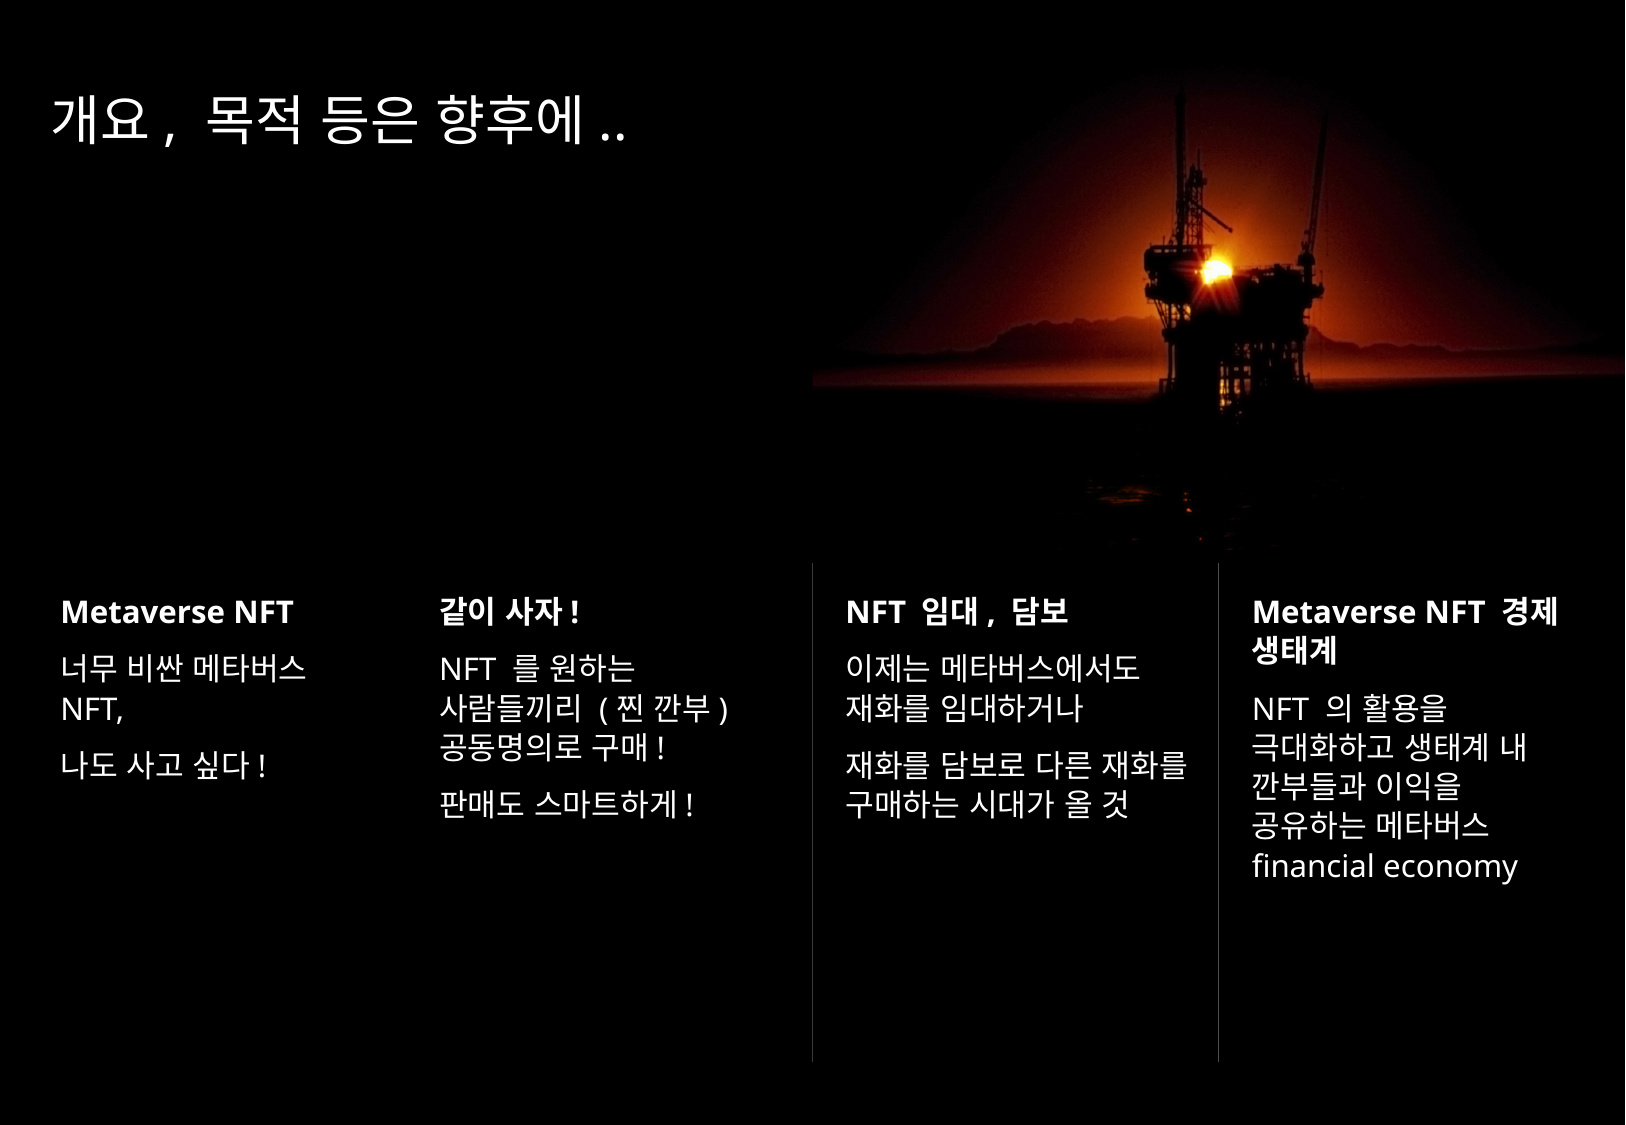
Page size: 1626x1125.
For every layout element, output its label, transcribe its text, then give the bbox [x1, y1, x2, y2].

picture [812, 0, 1625, 563]
list Metaverse NFT 너무 비싼 메타버스 NFT, 나도 사고 싶다! [0, 562, 406, 1125]
list Metaverse NFT 경제 생태계 NFT 의 활용을 극대화하고 생태계 내 깐부들과 이익을 공유하는 메타버스 financial economy [1218, 563, 1599, 1125]
list 같이 사자! NFT 를 원하는 사람들끼리 (찐 깐부) 공동명의로 구매! 판매도 스마트하게! [406, 562, 813, 1125]
list NFT 임대, 담보 이제는 메타버스에서도 재화를 임대하거나 재화를 담보로 다른 재화를 구매하는 시대가 올 것 [813, 563, 1218, 1125]
title 개요, 목적 등은 향후에.. [50, 93, 812, 250]
